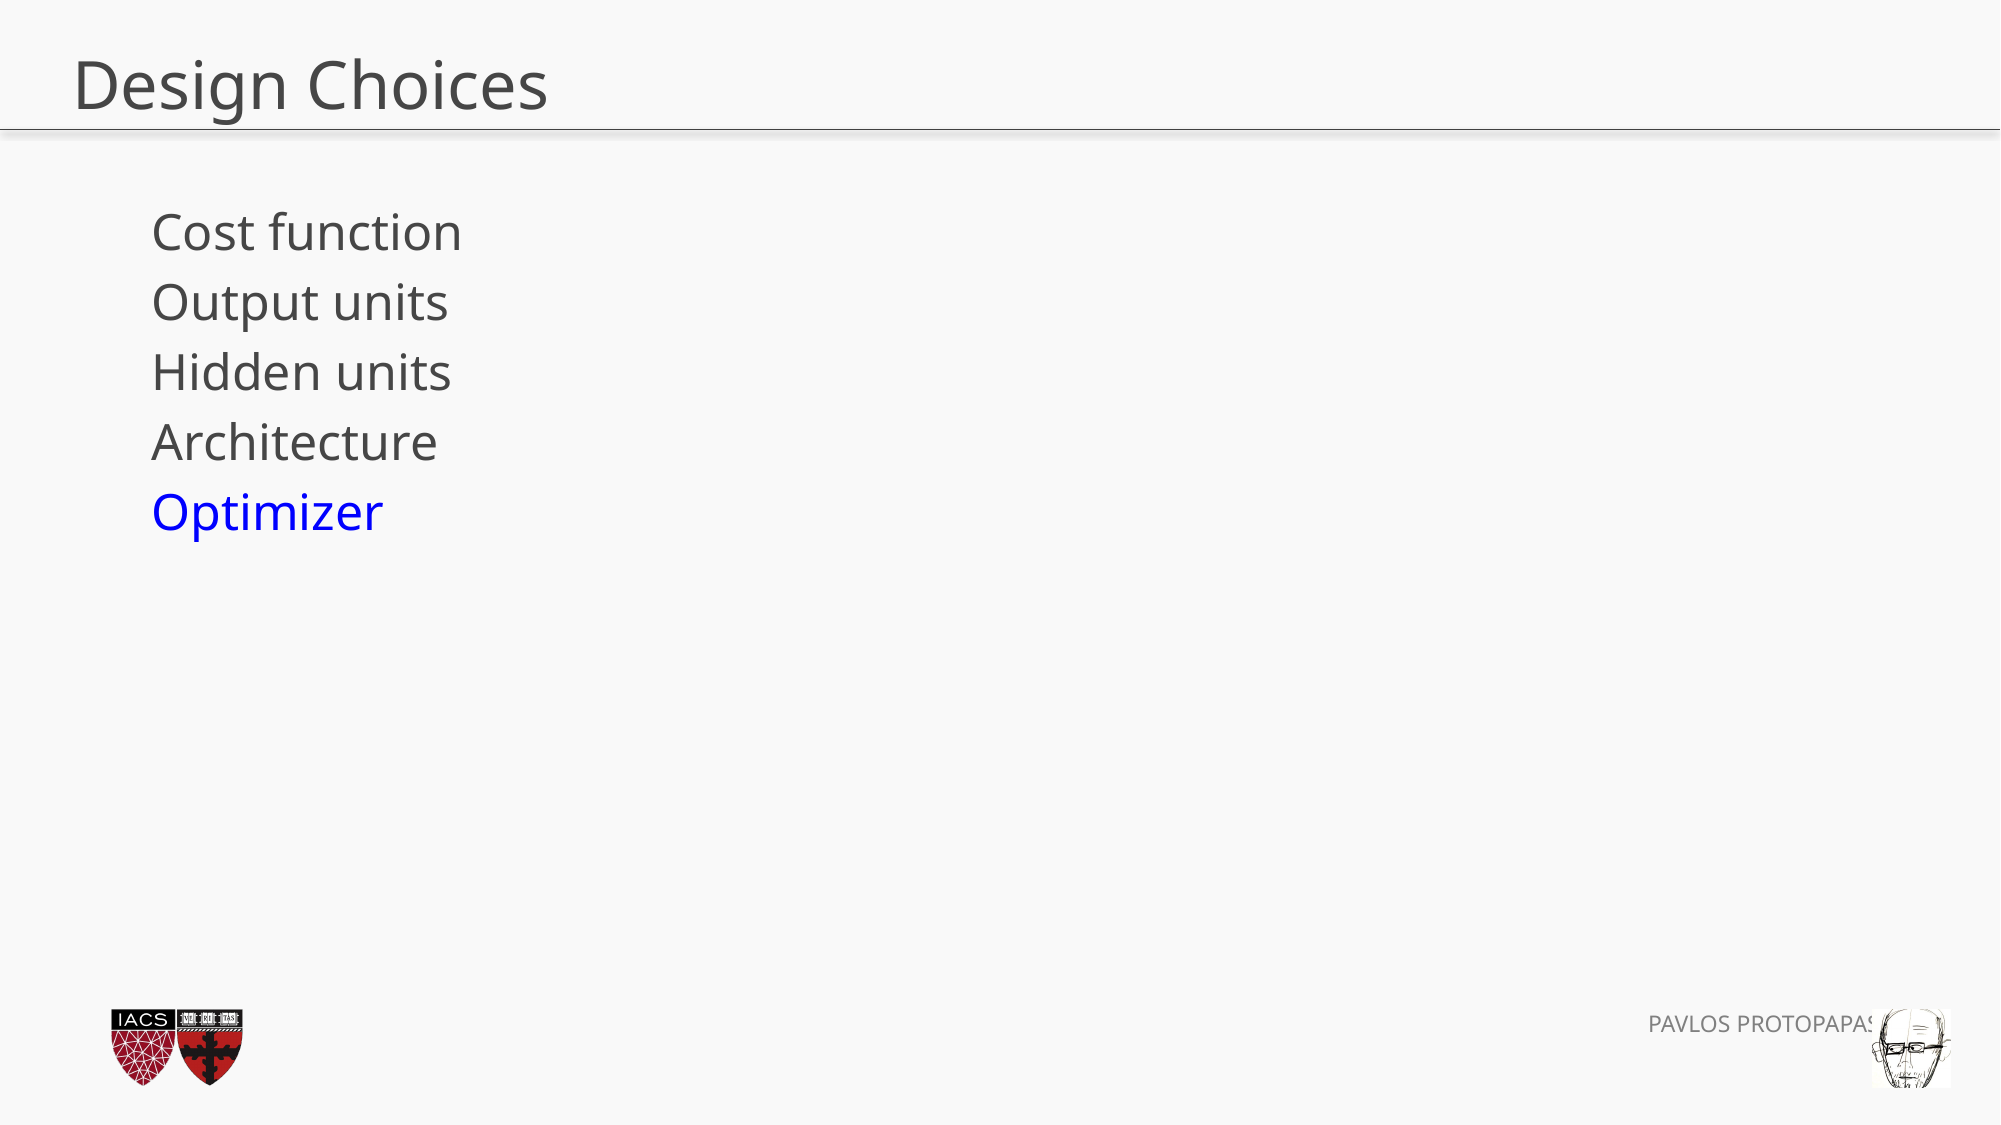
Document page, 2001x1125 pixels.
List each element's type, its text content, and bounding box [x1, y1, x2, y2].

list Cost function Output units Hidden units Architecture Optimizer [136, 193, 1831, 540]
picture [1872, 1009, 1951, 1088]
title Design Choices [57, 35, 1943, 162]
picture [109, 1009, 243, 1086]
